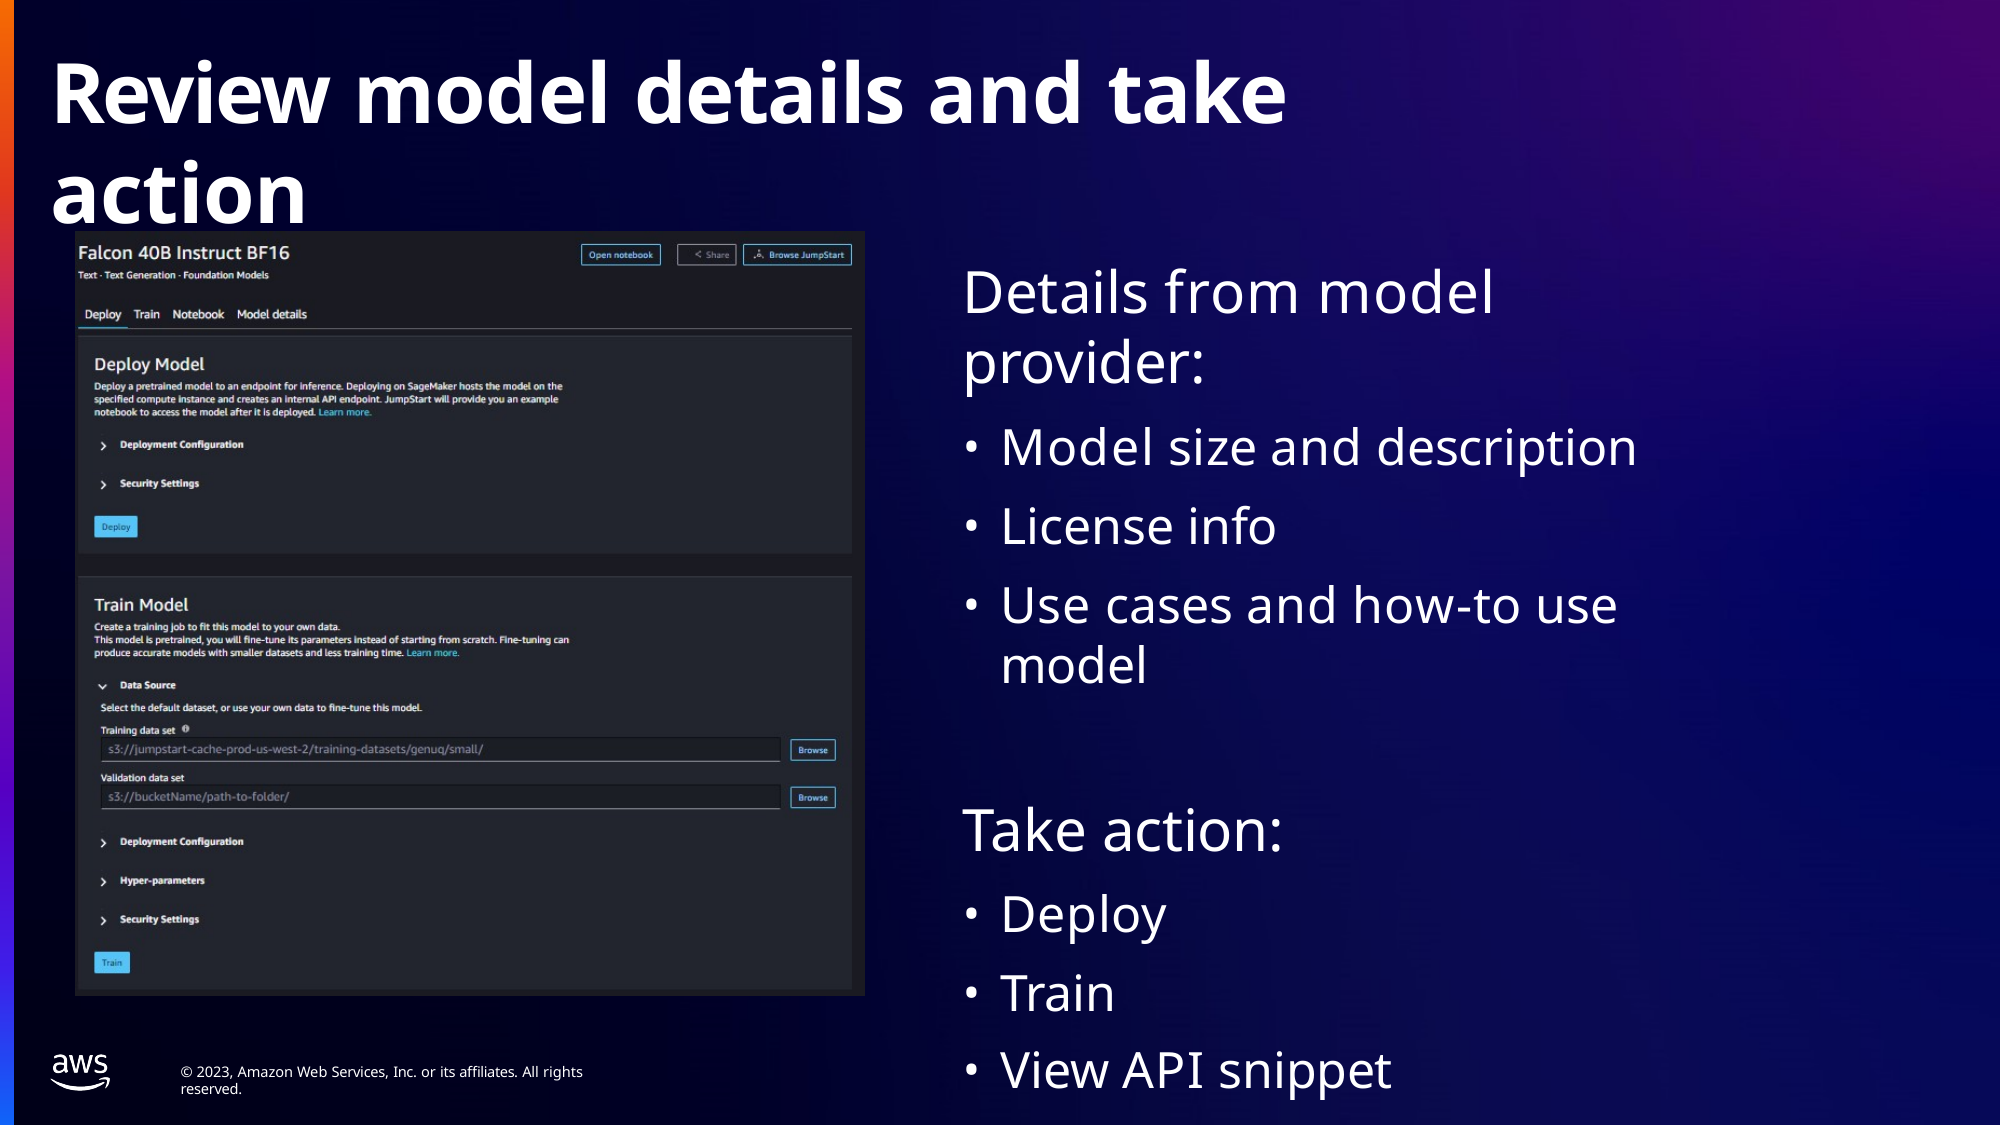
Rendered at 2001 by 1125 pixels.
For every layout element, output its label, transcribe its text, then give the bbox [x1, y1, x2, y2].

picture [0, 0, 2000, 1125]
title Review model details and take action [47, 38, 1441, 241]
text_box Details from model provider: Model size and description License info Use cases and how-to use model Take action: Deploy Train View API snippet [960, 230, 1741, 1099]
footer © 2023, Amazon Web Services, Inc. or its affiliates. All rights reserved. [178, 1060, 646, 1125]
